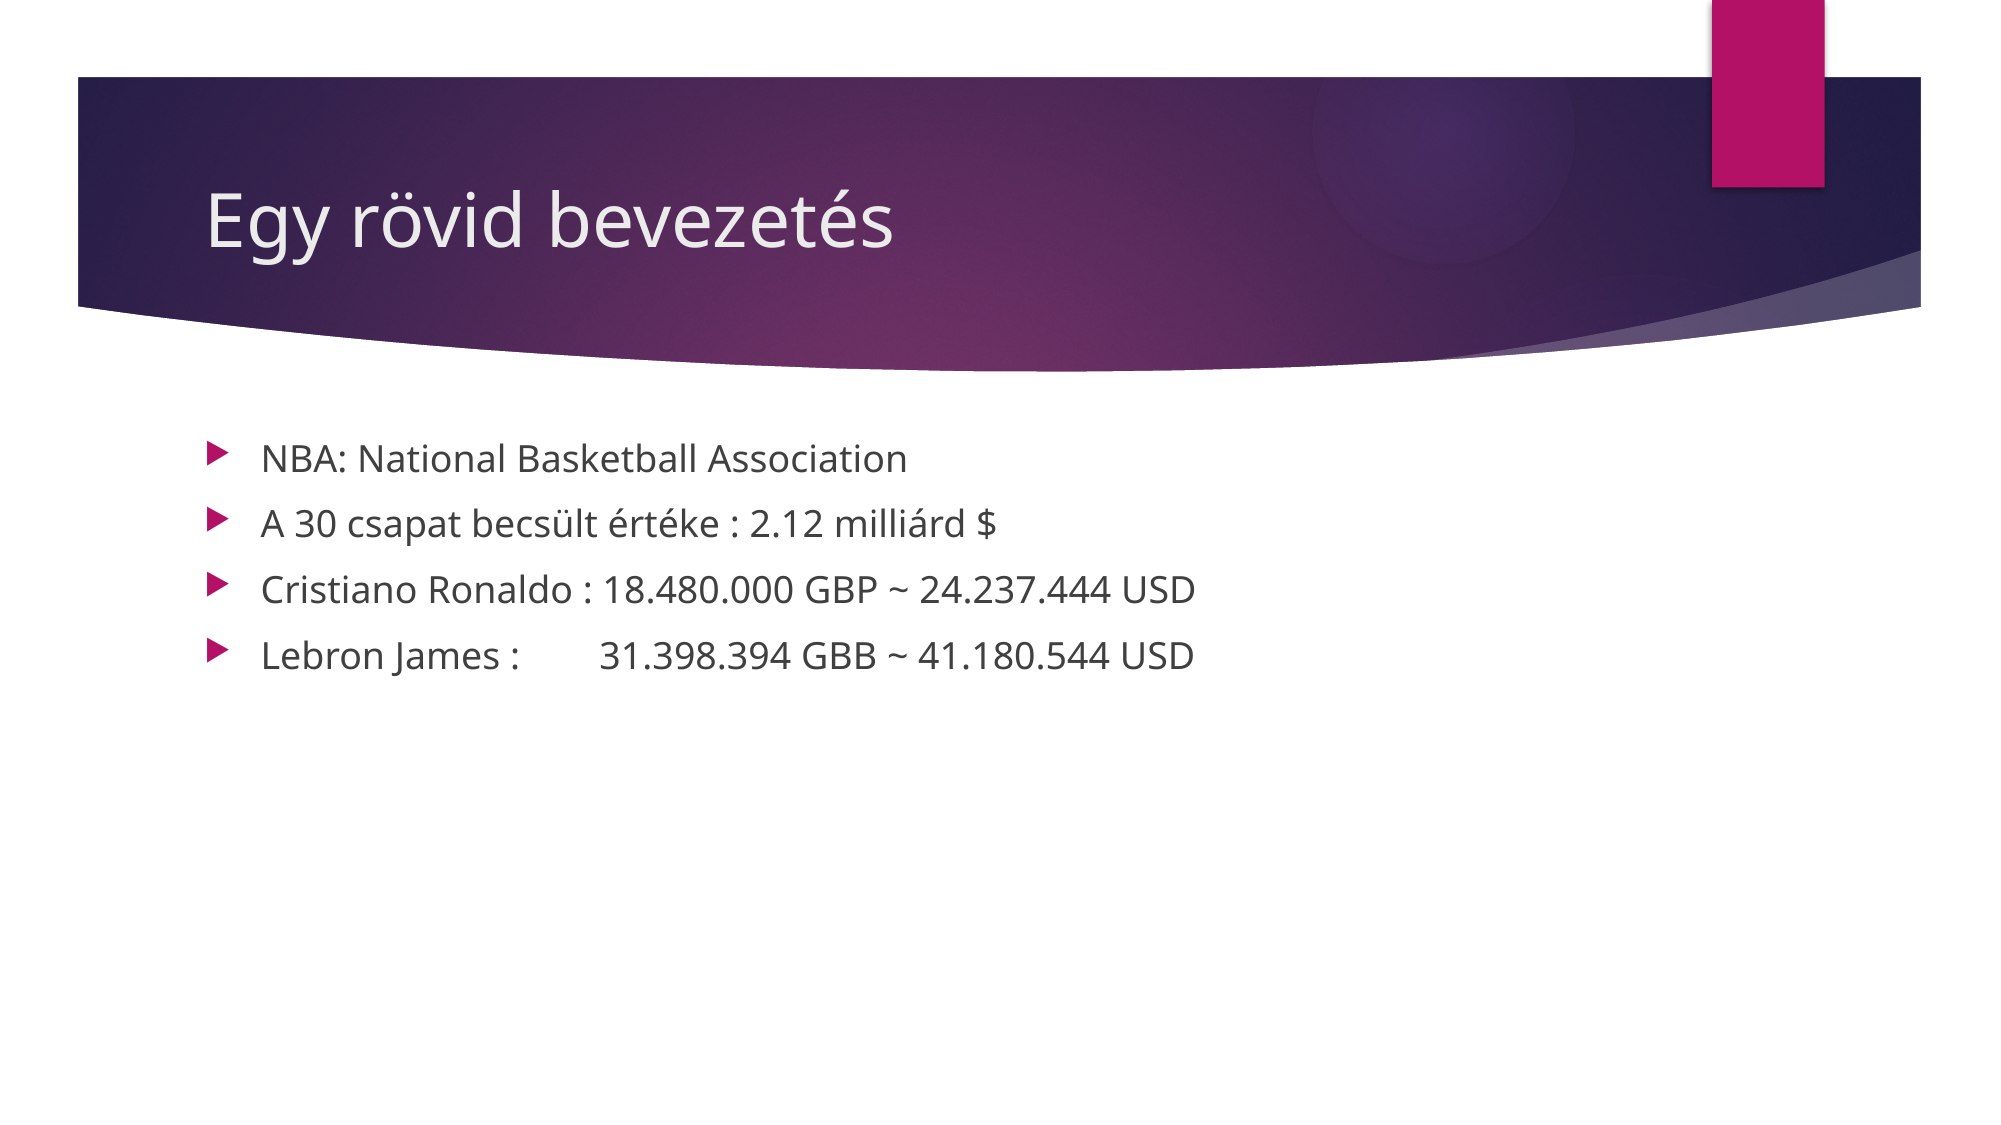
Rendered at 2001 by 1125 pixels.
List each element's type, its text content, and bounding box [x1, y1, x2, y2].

list NBA: National Basketball Association A 30 csapat becsült értéke : 2.12 milliárd $ Cristiano Ronaldo : 18.480.000 GBP ~ 24.237.444 USD Lebron James : 31.398.394 GBB ~ 41.180.544 USD [189, 427, 1638, 988]
title Egy rövid bevezetés [189, 159, 1627, 276]
